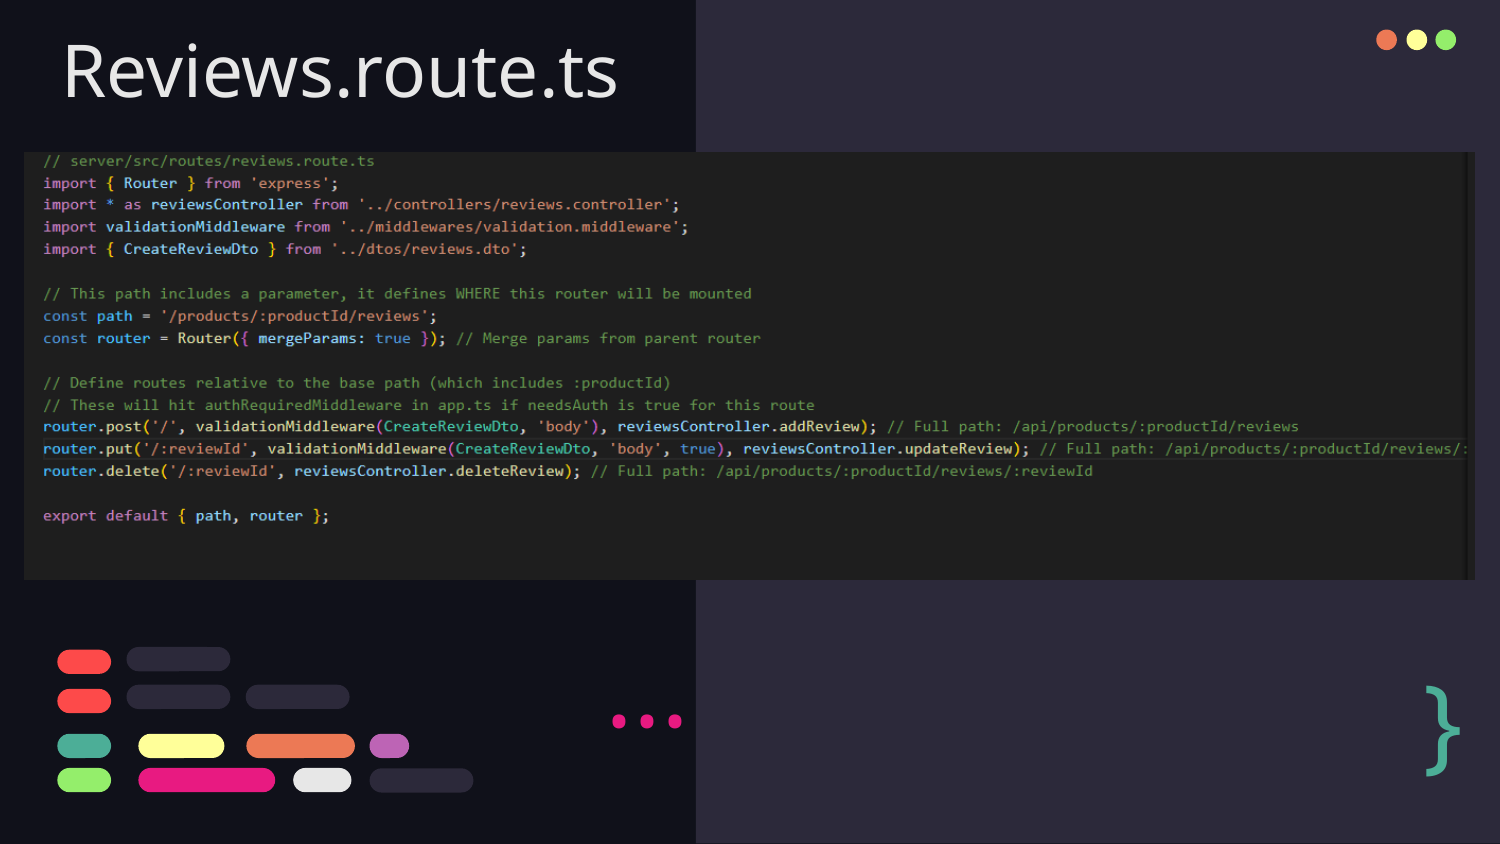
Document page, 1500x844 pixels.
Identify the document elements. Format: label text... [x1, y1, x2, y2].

title Reviews.route.ts [46, 29, 930, 128]
text_box ... [478, 673, 705, 764]
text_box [57, 646, 474, 793]
picture [24, 152, 1476, 580]
text_box } [1408, 656, 1494, 781]
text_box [1376, 29, 1457, 51]
